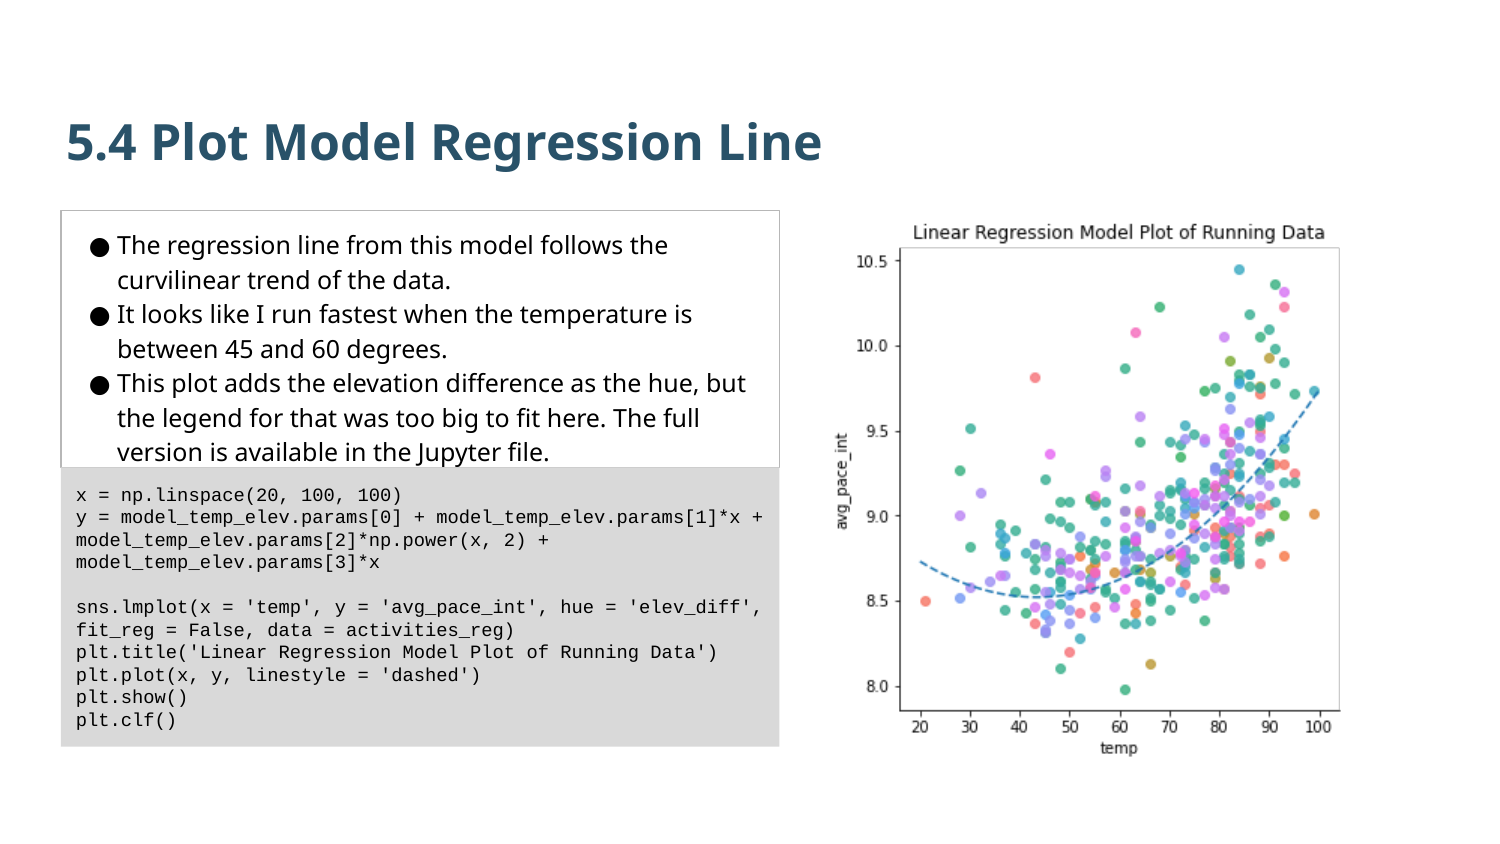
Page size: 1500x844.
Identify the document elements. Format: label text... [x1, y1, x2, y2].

picture [822, 184, 1353, 796]
text_box x = np.linspace(20, 100, 100) y = model_temp_elev.params[0] + model_temp_elev.params[1]*x + model_temp_elev.params[2]*np.power(x, 2) + model_temp_elev.params[3]*x sns.lmplot(x = 'temp', y = 'avg_pace_int', hue = 'elev_diff', fit_reg = False, data = activities_reg) plt.title('Linear Regression Model Plot of Running Data') plt.plot(x, y, linestyle = 'dashed') plt.show() plt.clf() [60, 467, 780, 747]
text_box The regression line from this model follows the curvilinear trend of the data. It looks like I run fastest when the temperature is between 45 and 60 degrees. This plot adds the elevation difference as the hue, but the legend for that was too big to fit here. The full version is available in the Jupyter file. [60, 210, 780, 467]
text_box 5.4 Plot Model Regression Line [51, 48, 1449, 186]
